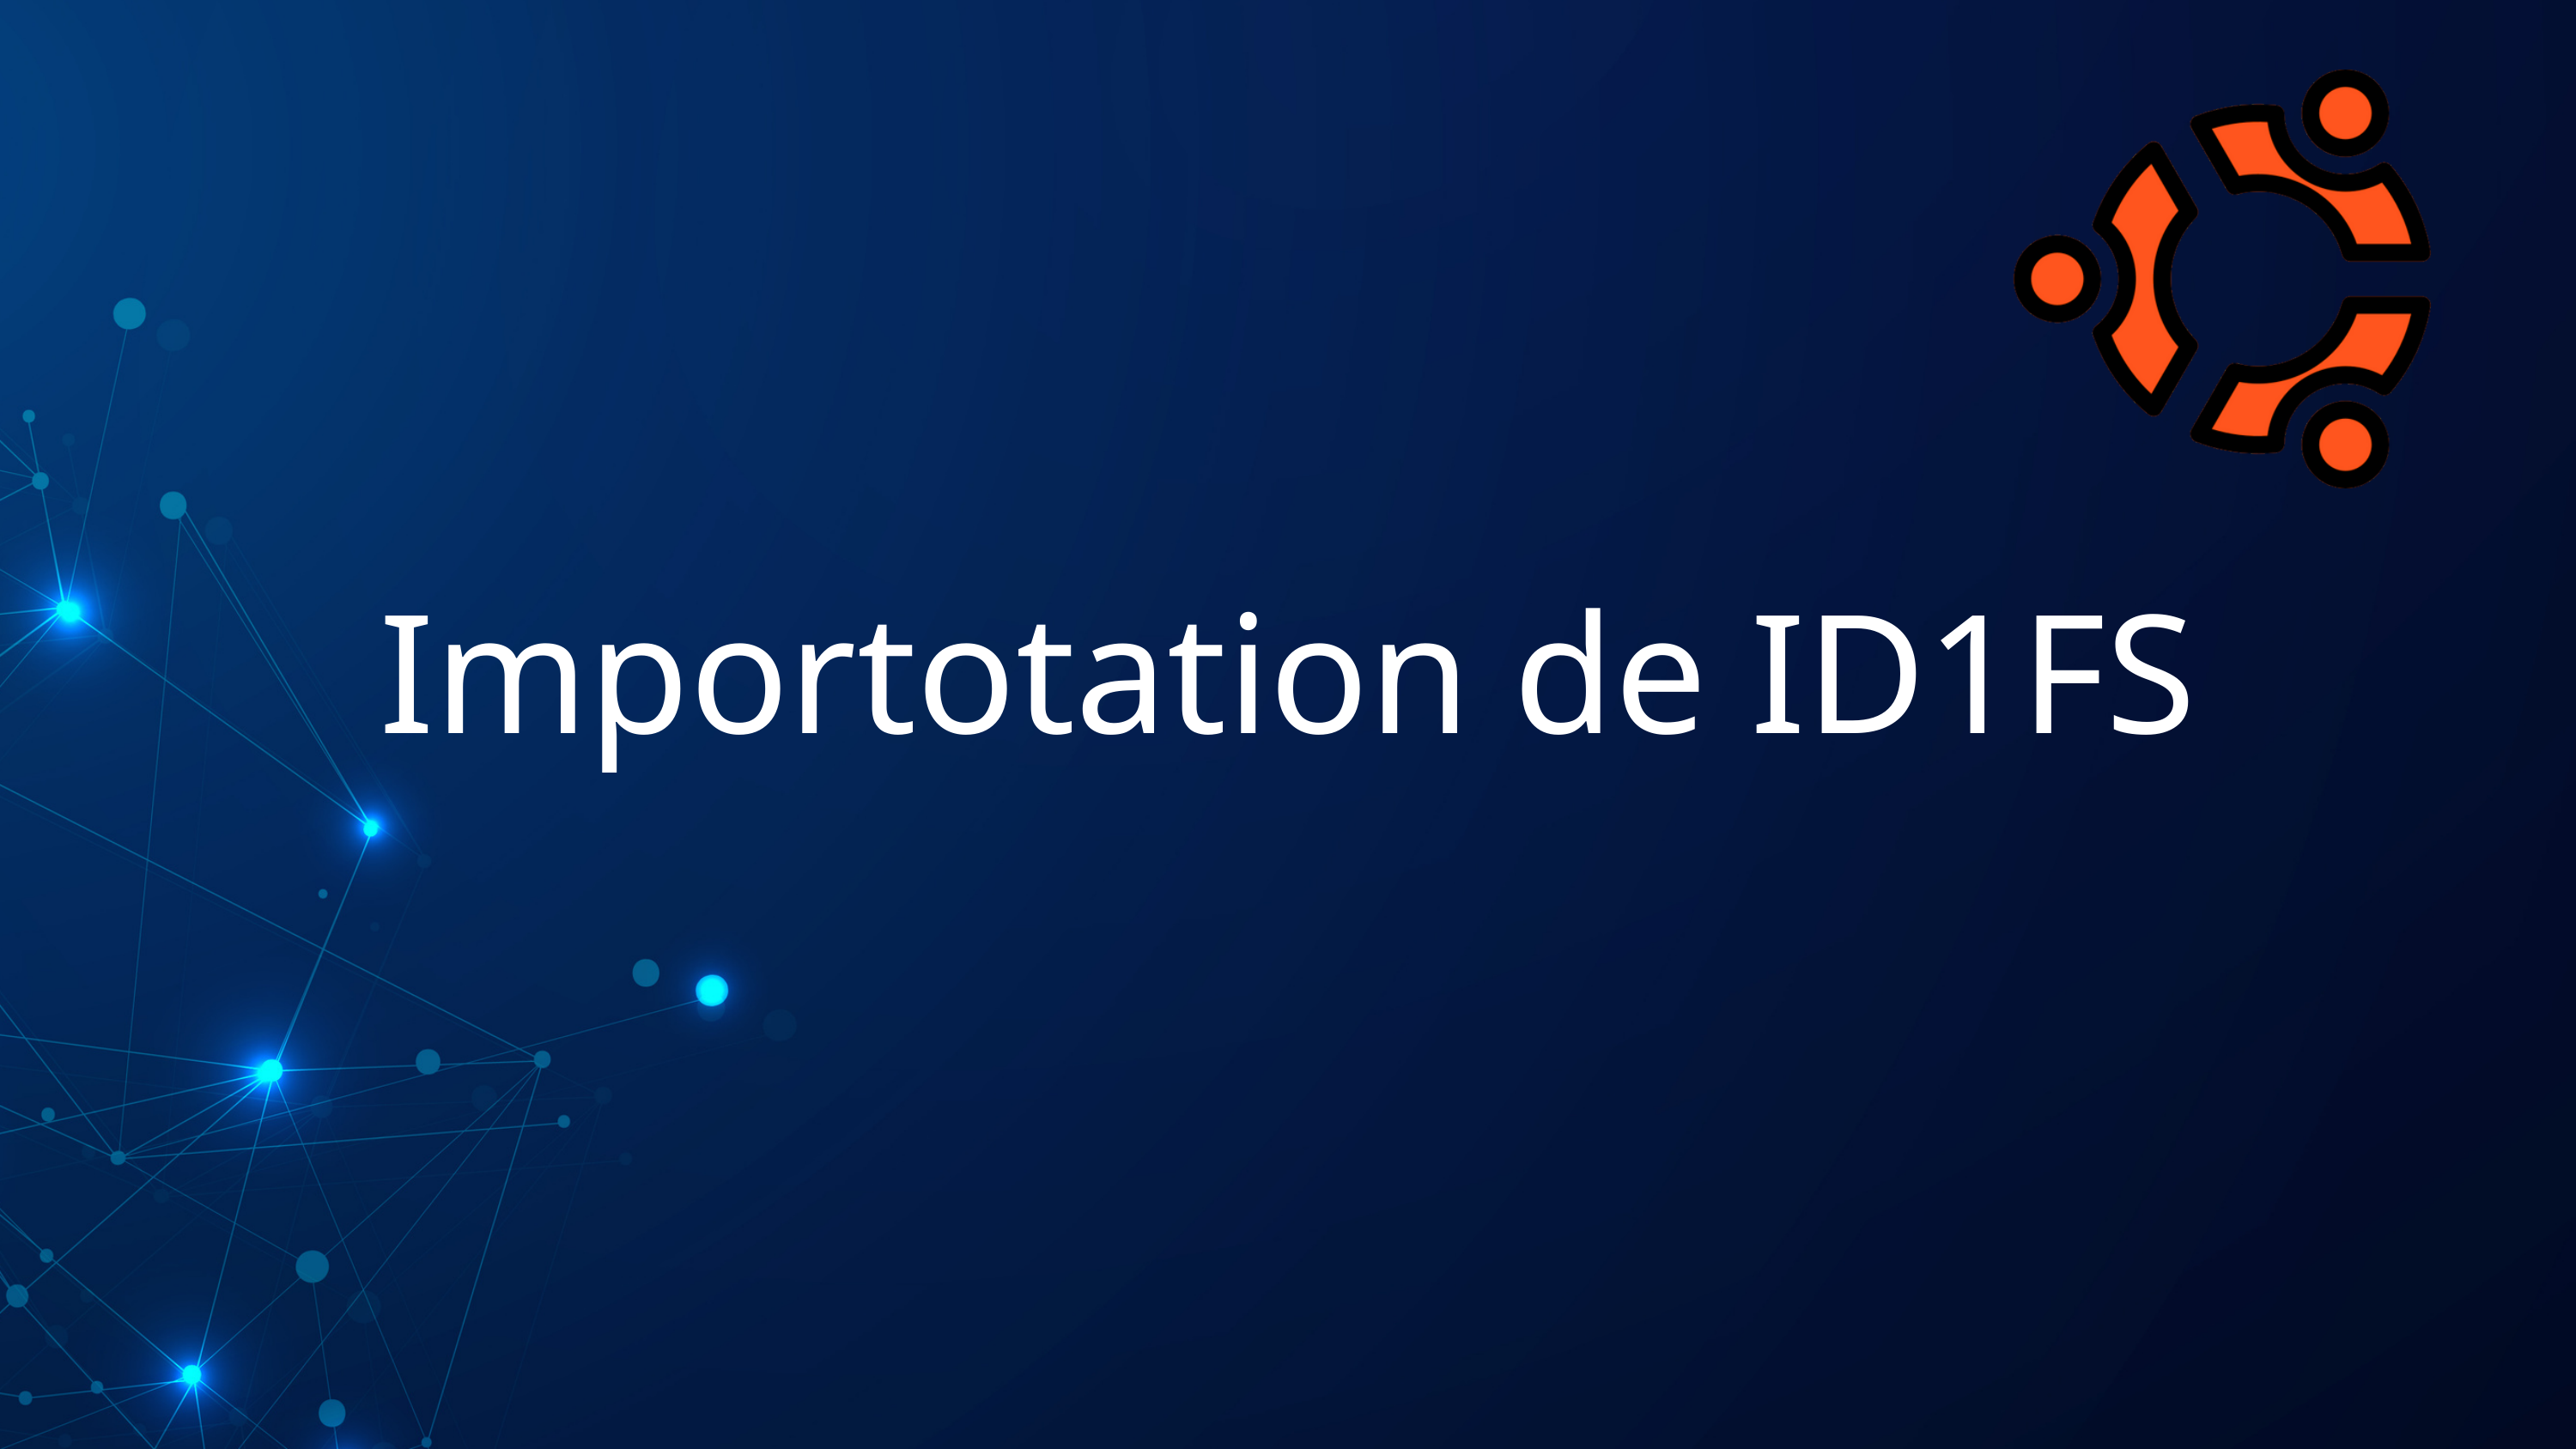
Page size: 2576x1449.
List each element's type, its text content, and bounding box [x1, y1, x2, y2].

text_box [2013, 70, 2432, 488]
text_box Importotation de ID1FS [106, 536, 2470, 767]
text_box [0, 0, 2576, 1449]
